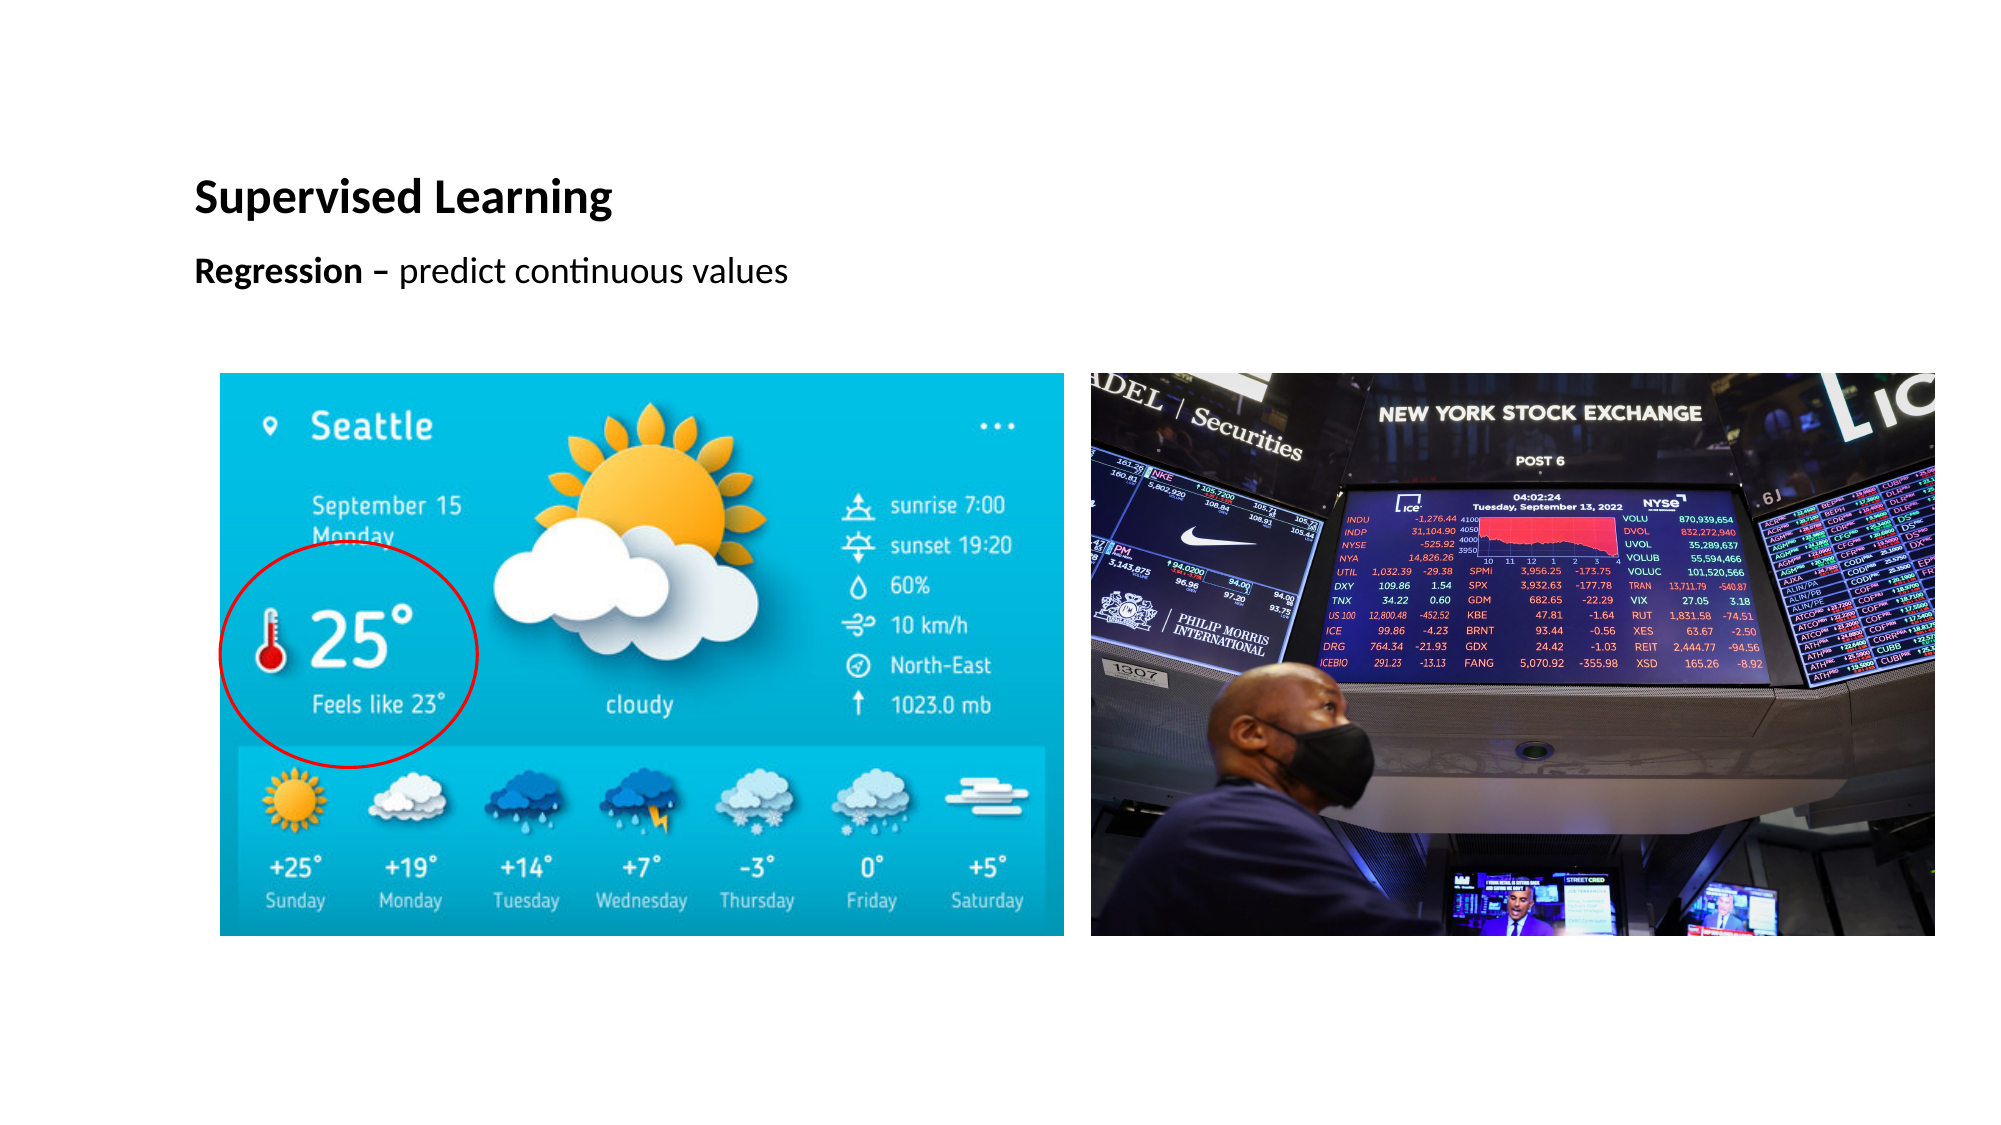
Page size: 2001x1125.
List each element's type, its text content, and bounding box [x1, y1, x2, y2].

picture [1091, 373, 1935, 936]
picture [220, 373, 1064, 936]
text_box Supervised Learning Regression – predict continuous values [179, 125, 1180, 298]
